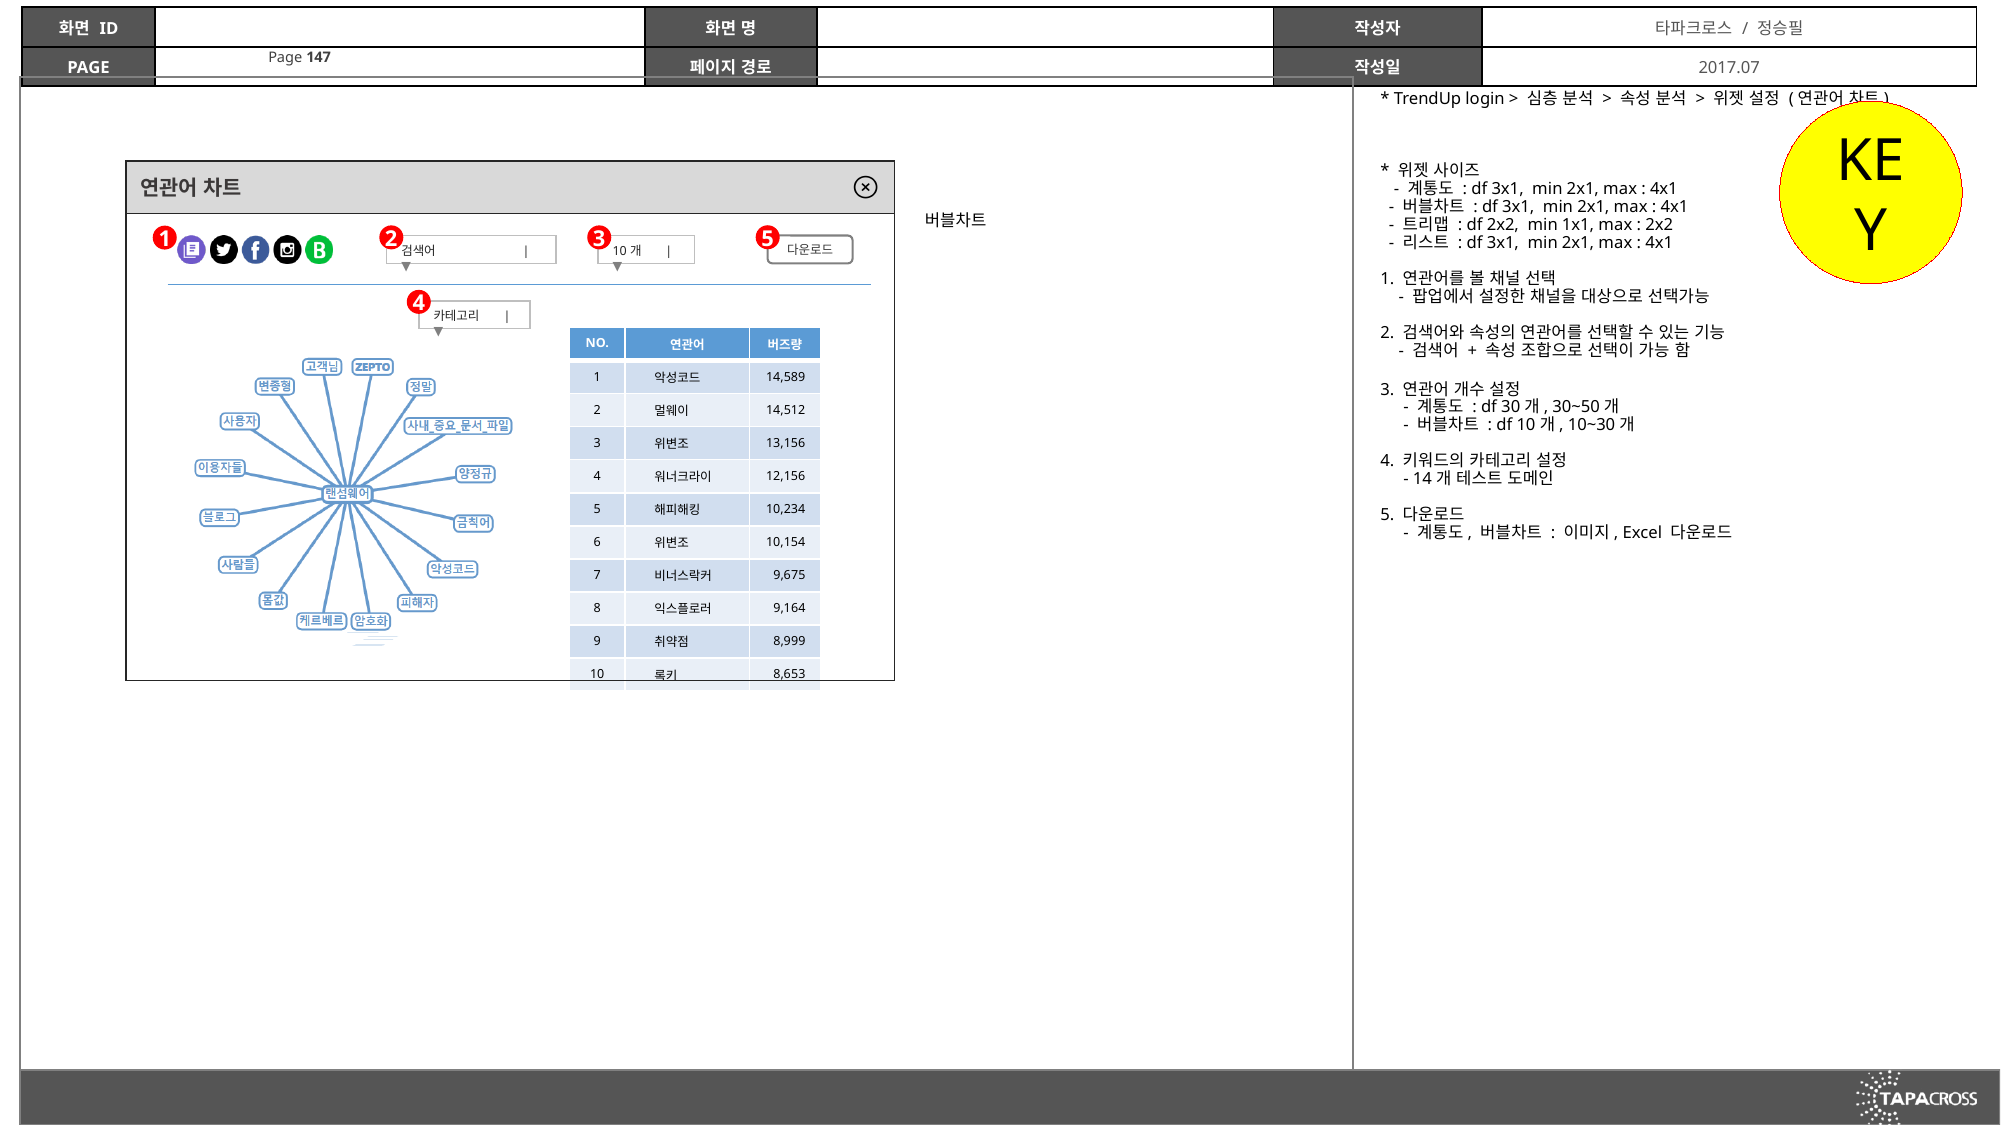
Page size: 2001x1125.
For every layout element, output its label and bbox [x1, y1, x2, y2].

text_box [1779, 101, 1963, 284]
text_box [125, 160, 895, 681]
list [1365, 82, 1977, 1053]
text_box [910, 201, 1002, 237]
table_cell [570, 681, 624, 690]
picture [1855, 1064, 1977, 1125]
table_cell [626, 681, 749, 690]
table_cell [750, 681, 820, 690]
